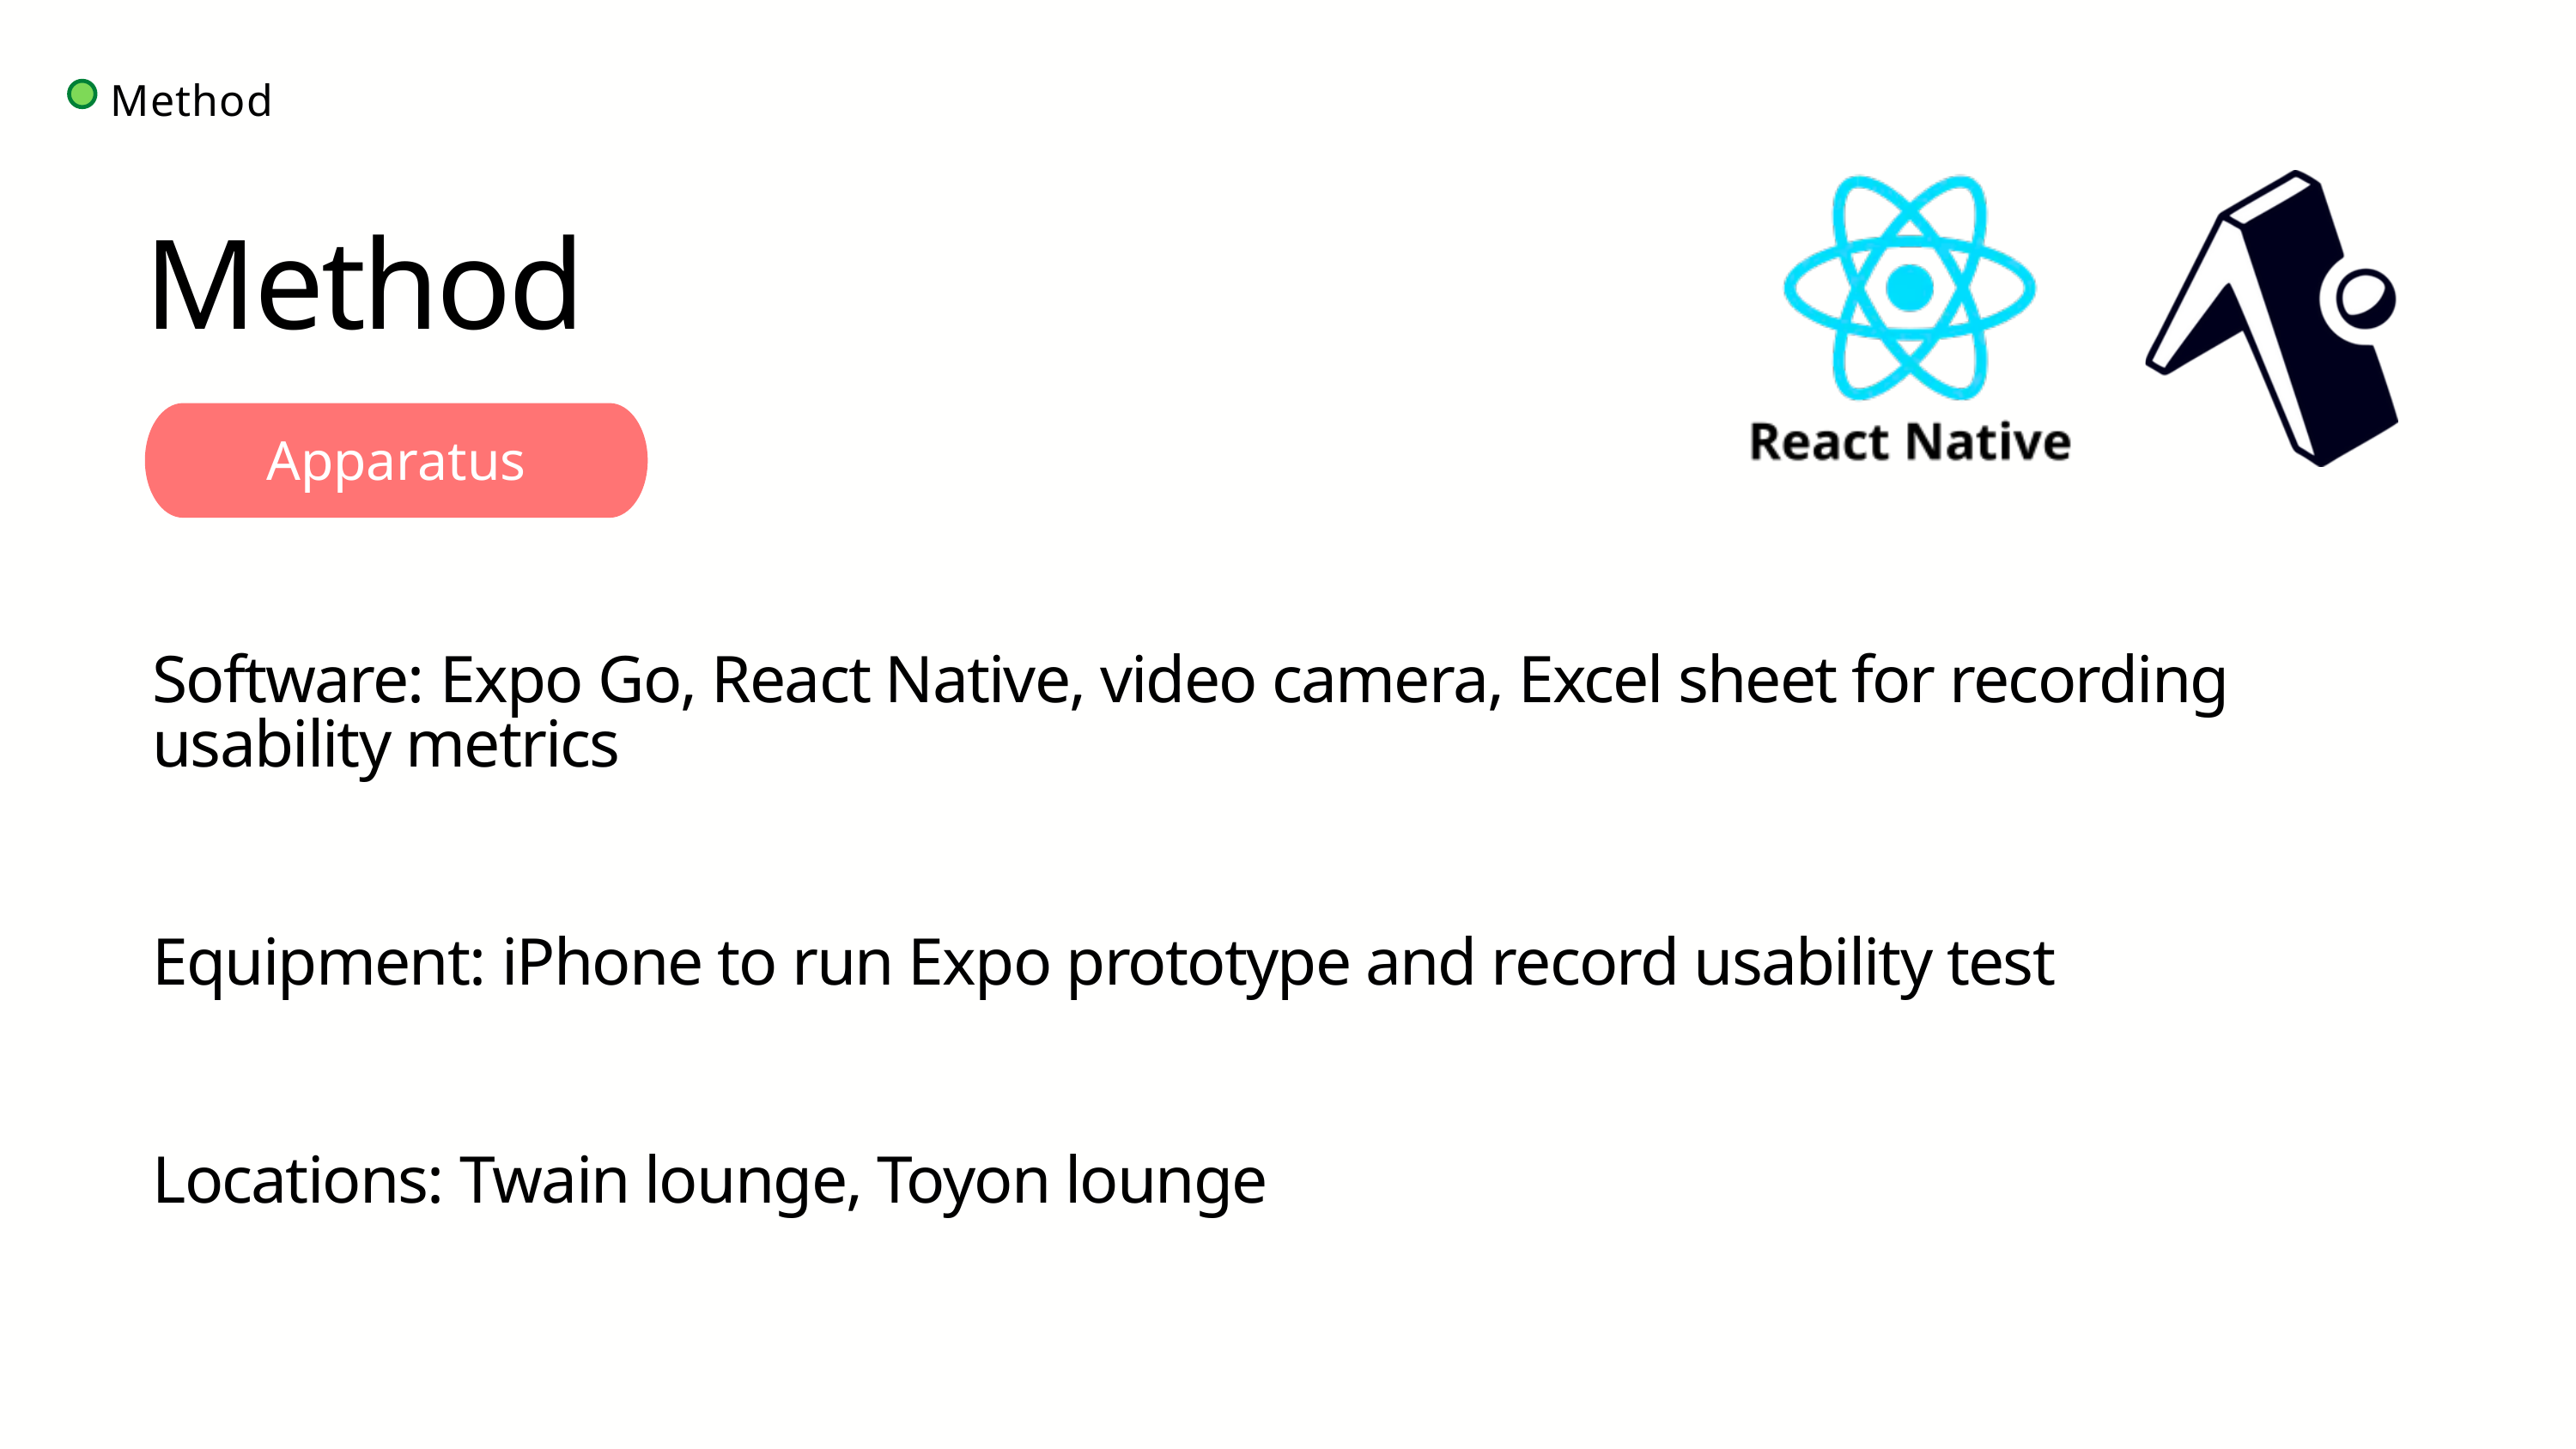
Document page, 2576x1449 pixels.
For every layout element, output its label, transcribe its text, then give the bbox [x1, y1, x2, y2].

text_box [144, 403, 648, 518]
text_box Method [110, 60, 823, 124]
text_box Method [144, 229, 1502, 355]
text_box Equipment: iPhone to run Expo prototype and record usability test [152, 933, 2257, 998]
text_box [69, 80, 96, 107]
text_box Locations: Twain lounge, Toyon lounge [152, 1151, 2257, 1216]
text_box Software: Expo Go, React Native, video camera, Excel sheet for recording usability metrics [152, 651, 2257, 780]
text_box [1501, 22, 2324, 626]
text_box [2324, 170, 2398, 467]
